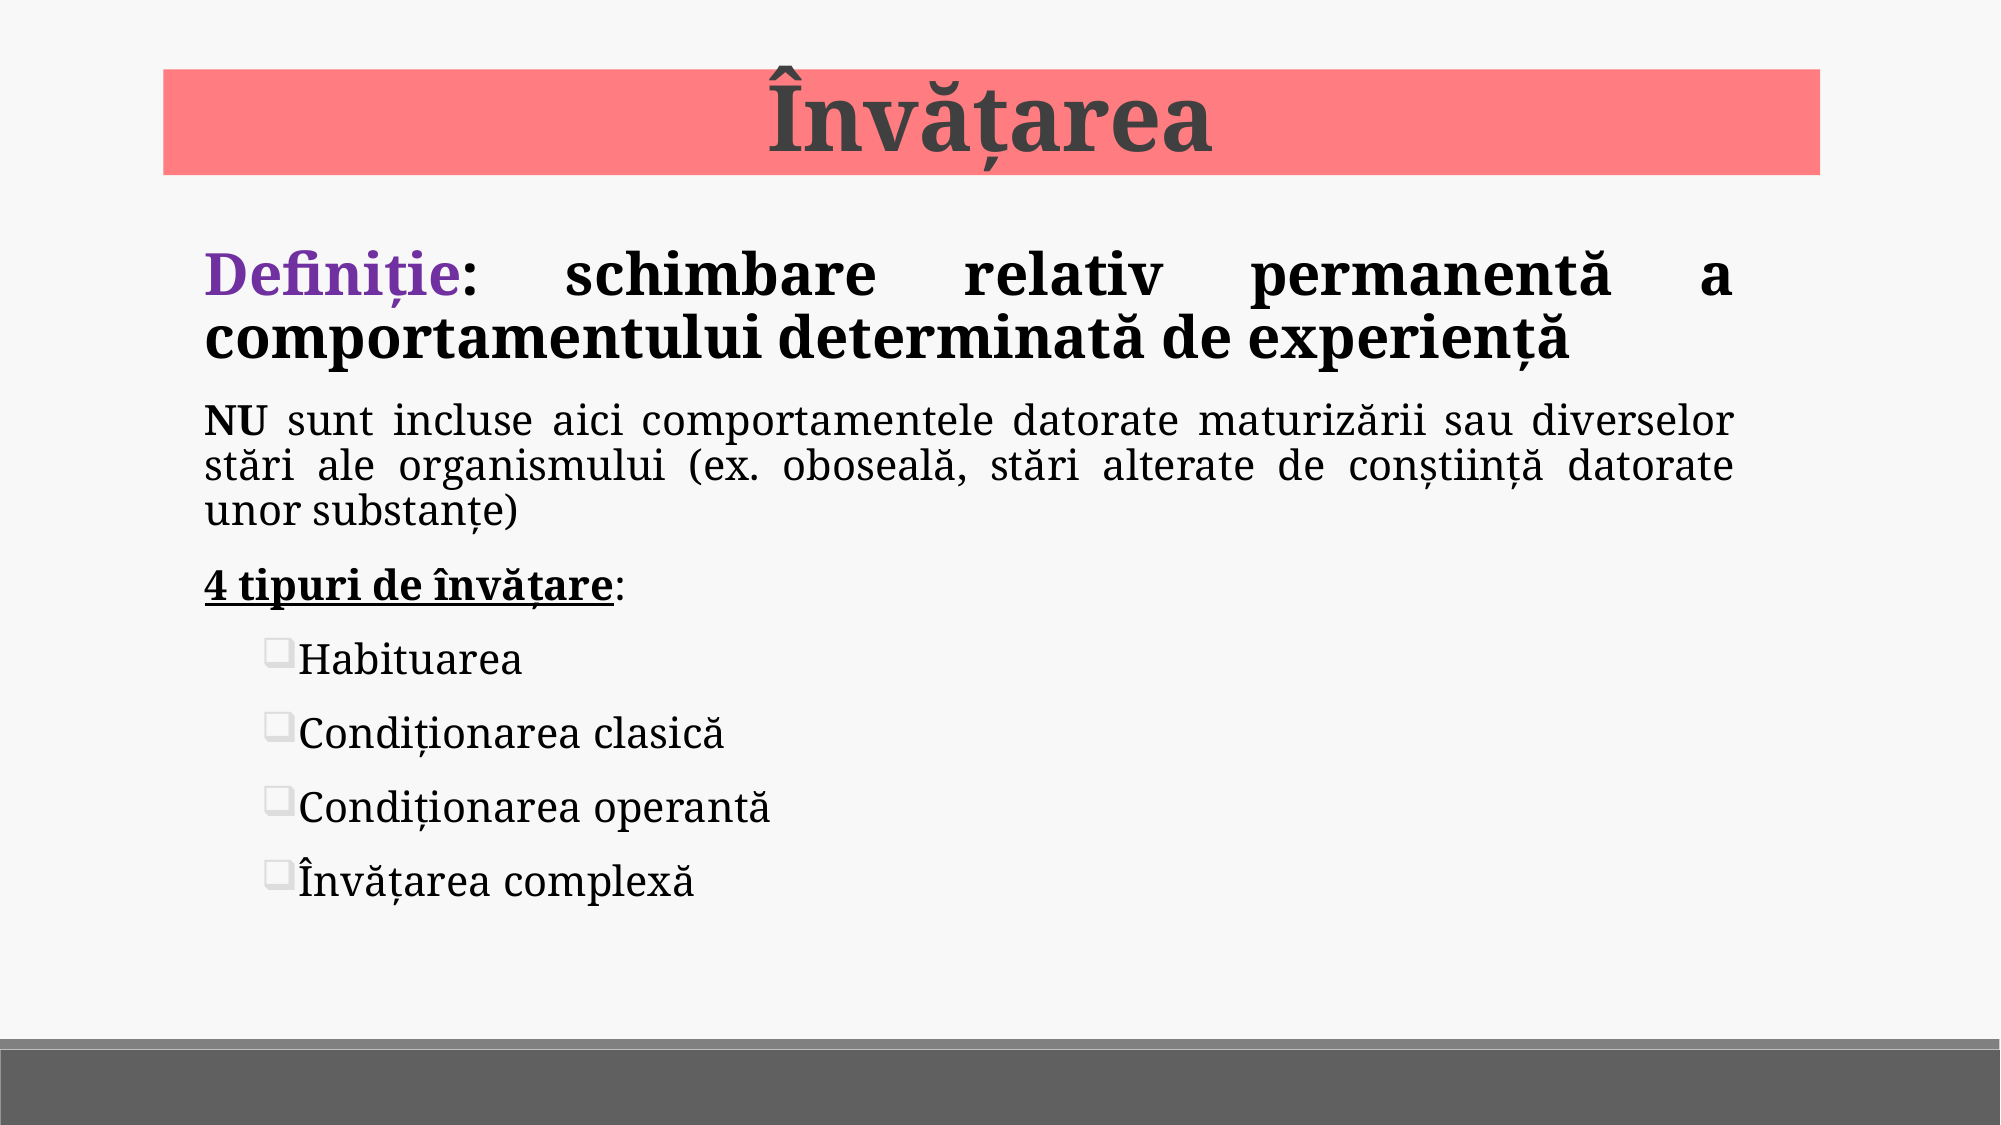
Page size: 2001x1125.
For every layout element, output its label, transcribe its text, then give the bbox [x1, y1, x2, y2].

text_box Învăţarea [163, 69, 1821, 176]
text_box Definiție: schimbare relativ permanentă a comportamentului determinată de experienţă NU sunt incluse aici comportamentele datorate maturizării sau diverselor stări ale organismului (ex. oboseală, stări alterate de conștiință datorate unor substanțe) 4 tipuri de învăţare: Habituarea Condiţionarea clasică Condiţionarea operantă Învăţarea complexă [190, 237, 1750, 851]
